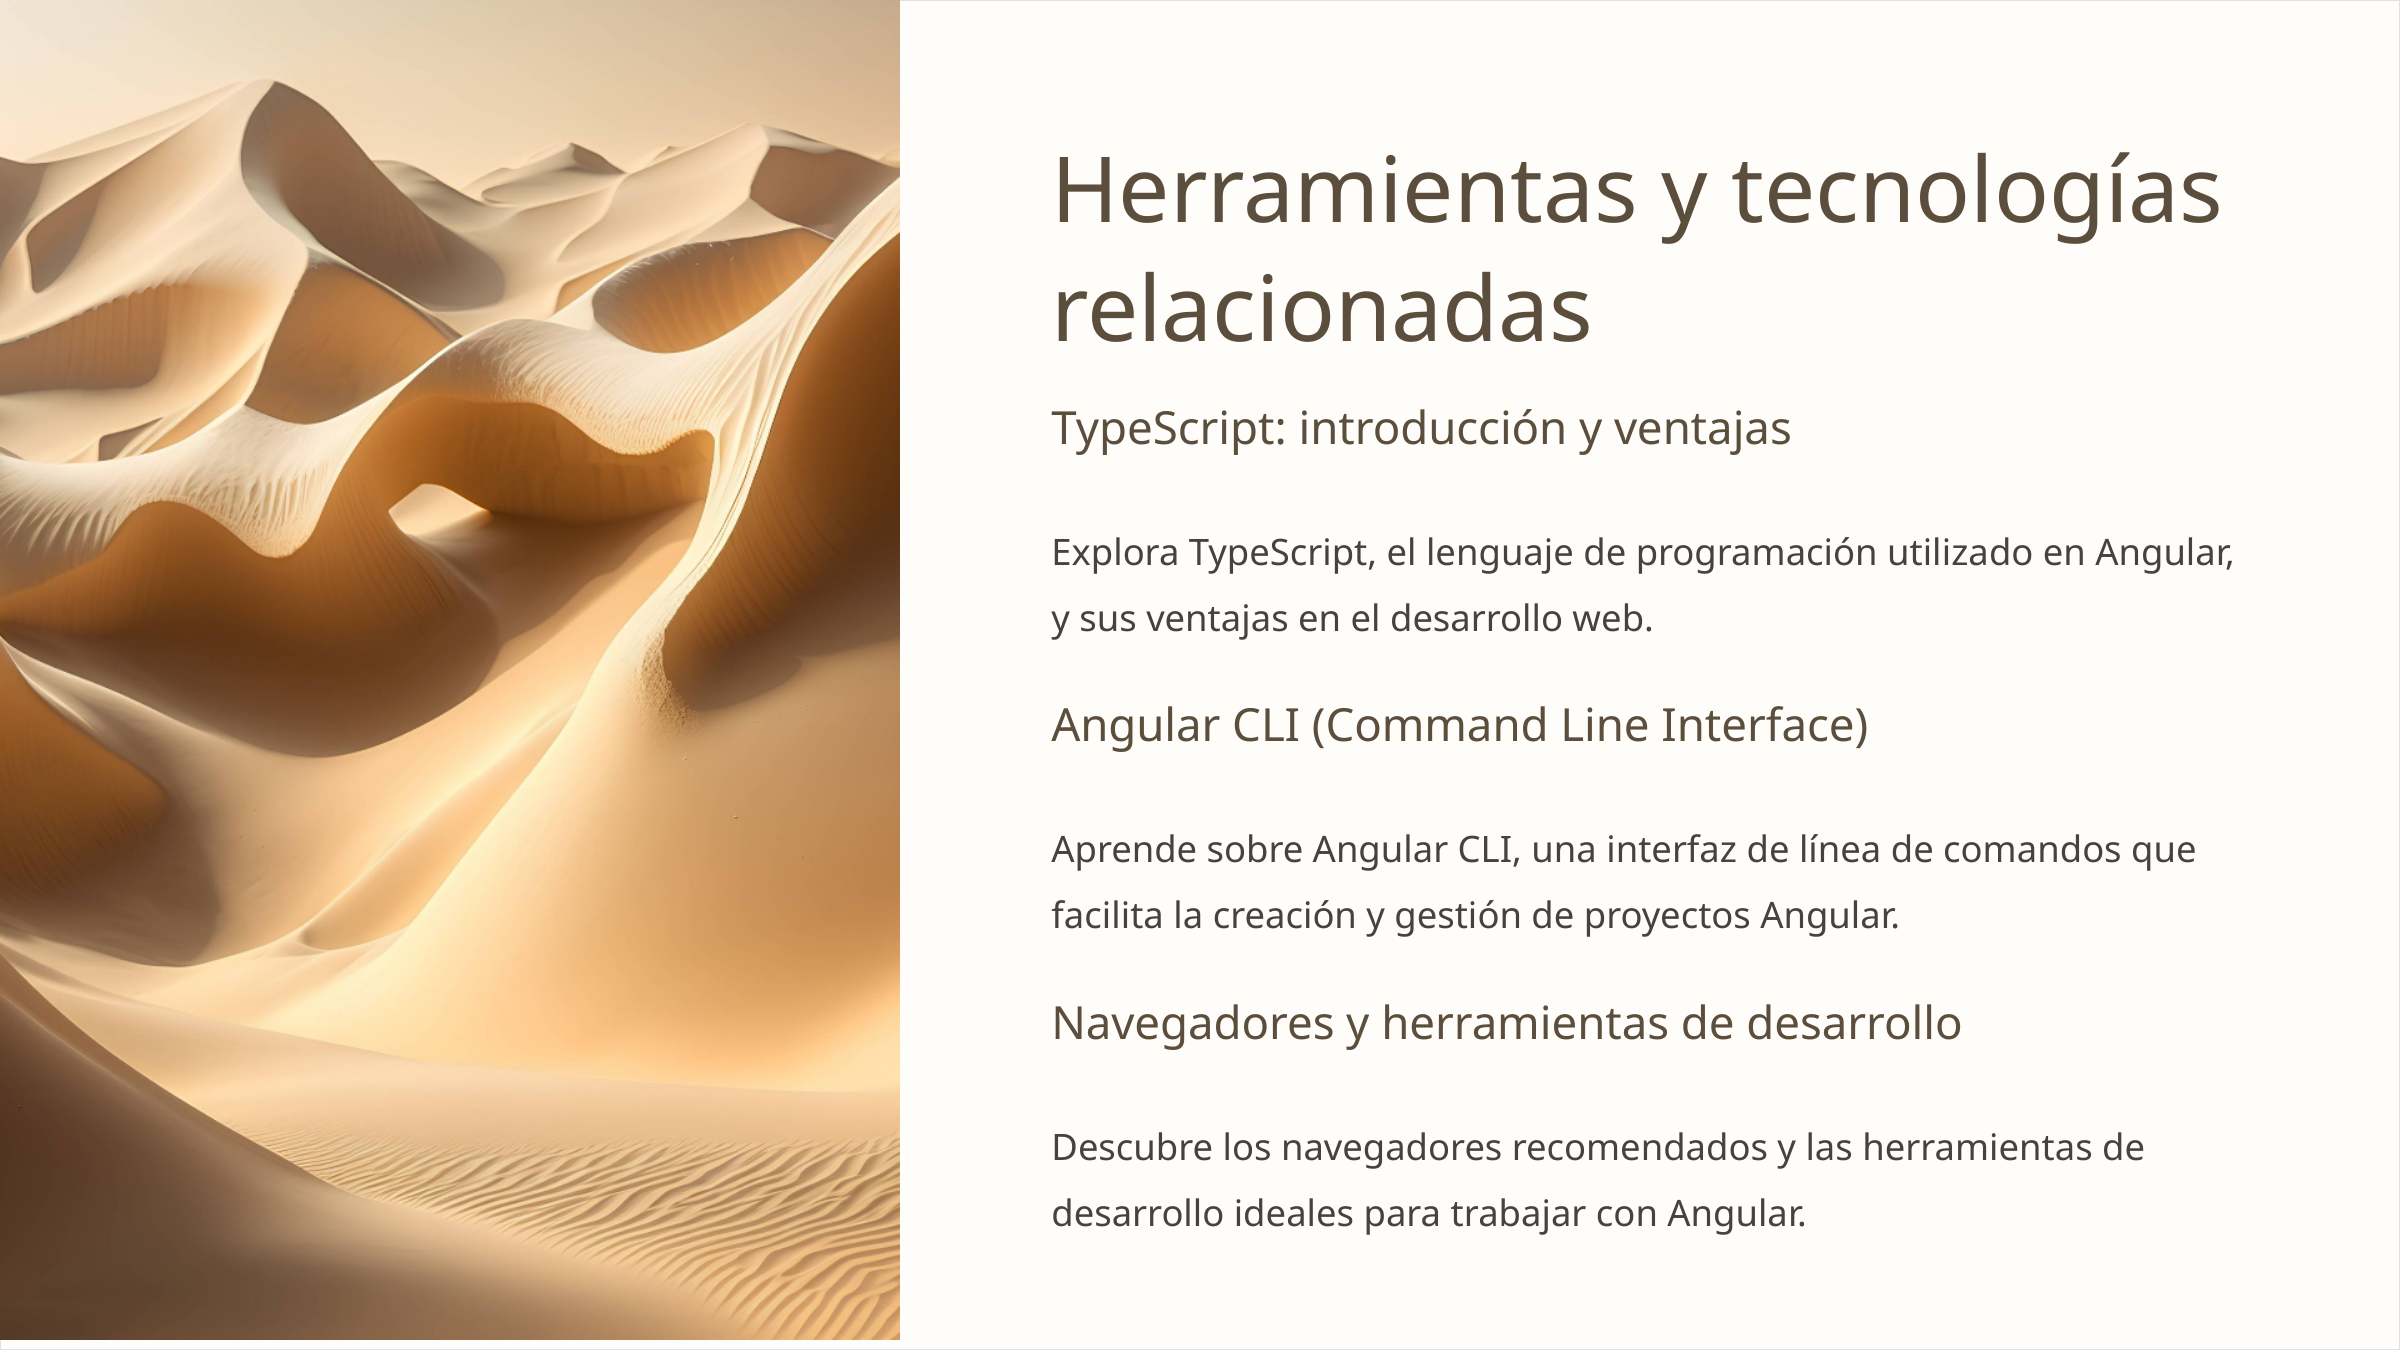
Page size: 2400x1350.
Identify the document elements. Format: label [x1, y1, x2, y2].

picture [0, 0, 2400, 1340]
text_box [0, 1340, 2400, 1350]
